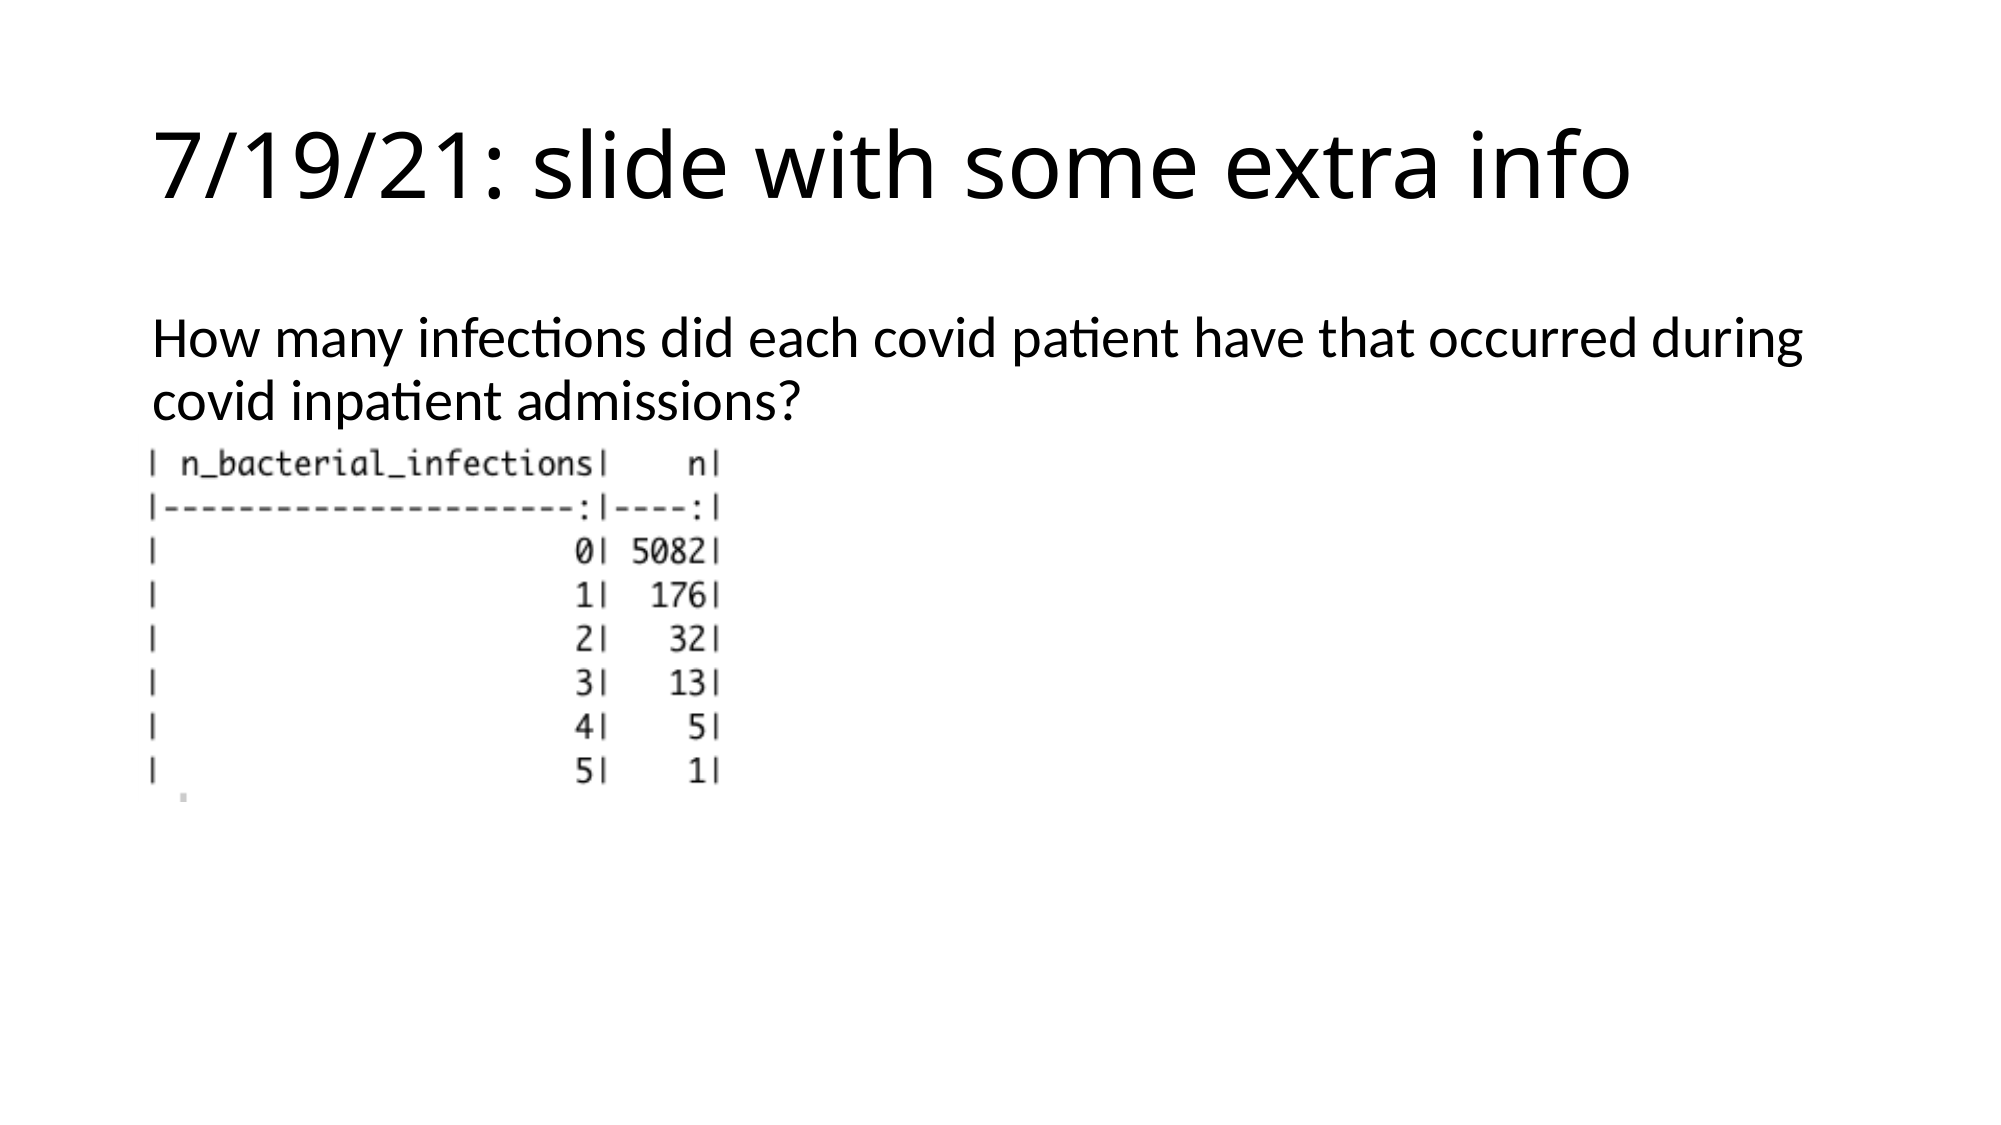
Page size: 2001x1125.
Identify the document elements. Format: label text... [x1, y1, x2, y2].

title 7/19/21: slide with some extra info [137, 59, 1863, 278]
list How many infections did each covid patient have that occurred during covid inpatient admissions? [137, 299, 1863, 1014]
picture [137, 434, 767, 802]
